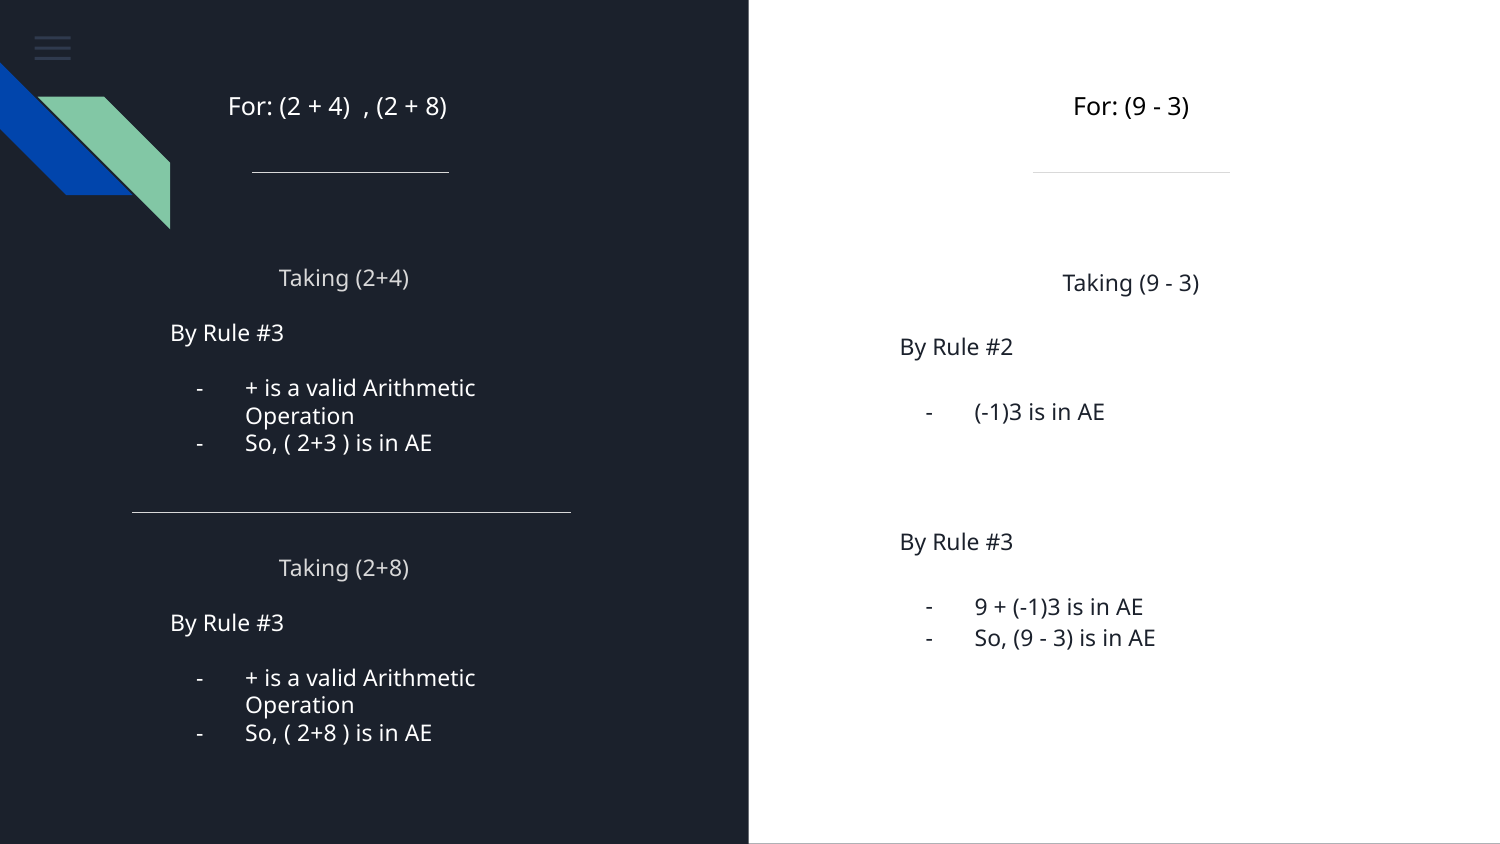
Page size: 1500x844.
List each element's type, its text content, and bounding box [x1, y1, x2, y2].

title Taking (2+8) By Rule #3 + is a valid Arithmetic Operation So, ( 2+8 ) is in AE [155, 538, 534, 789]
title For: (9 - 3) [884, 75, 1378, 160]
list Taking (9 - 3) By Rule #2 (-1)3 is in AE By Rule #3 9 + (-1)3 is in AE So, (9 - 3) is in AE [884, 248, 1378, 674]
title For: (2 + 4) , (2 + 8) [212, 75, 706, 160]
title Taking (2+4) By Rule #3 + is a valid Arithmetic Operation So, ( 2+3 ) is in AE [155, 248, 534, 499]
